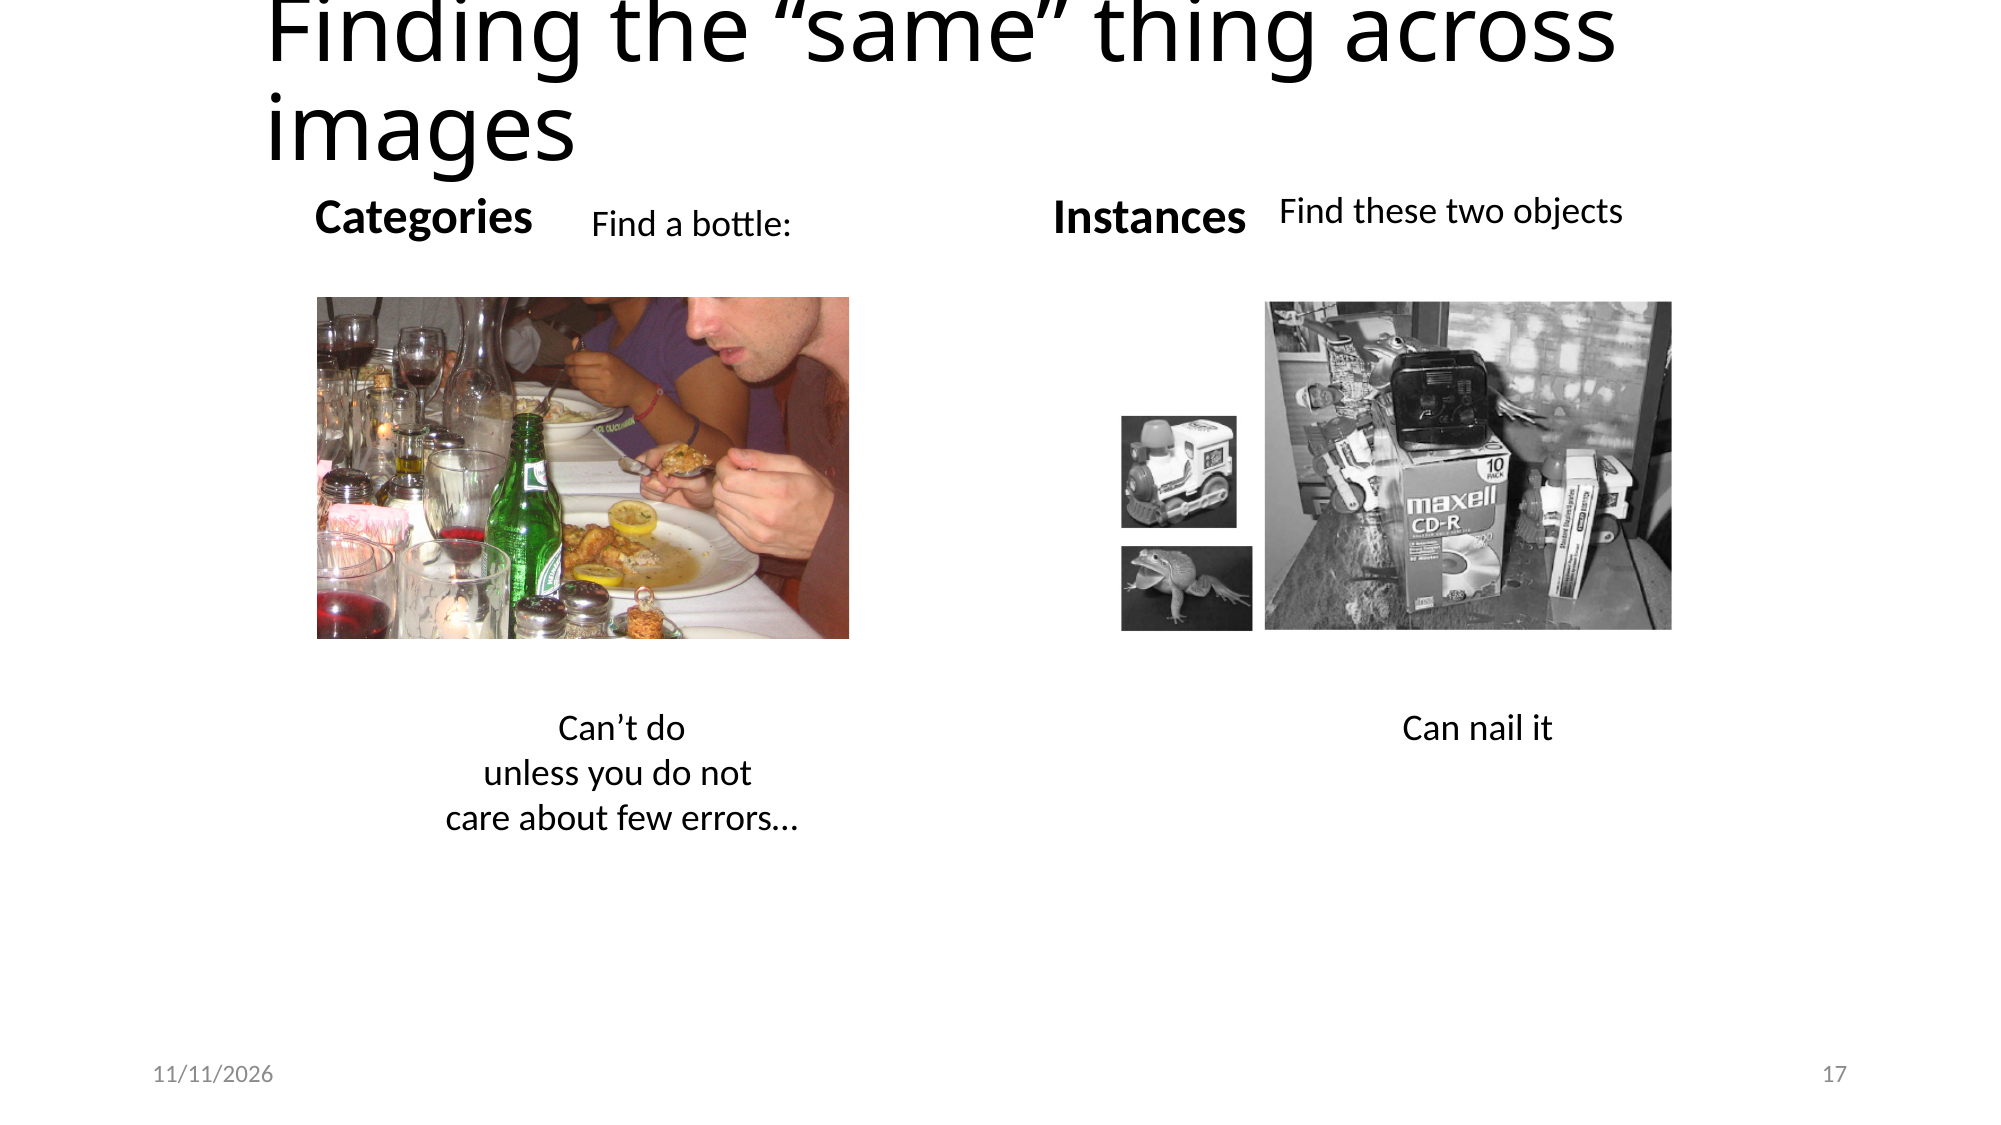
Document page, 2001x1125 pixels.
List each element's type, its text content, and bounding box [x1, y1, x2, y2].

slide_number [137, 1042, 588, 1103]
text_box Can nail it [1387, 696, 1569, 756]
text_box Find a bottle: [576, 191, 808, 252]
text_box Instances [1038, 176, 1262, 251]
text_box Categories [300, 175, 549, 251]
slide_number 17 [1412, 1042, 1863, 1103]
title Finding the “same” thing across images [249, 0, 1750, 163]
text_box Find these two objects [1264, 178, 1639, 239]
text_box Can’t do unless you do not care about few errors… [430, 696, 814, 846]
picture [317, 297, 850, 639]
picture [1099, 287, 1676, 638]
